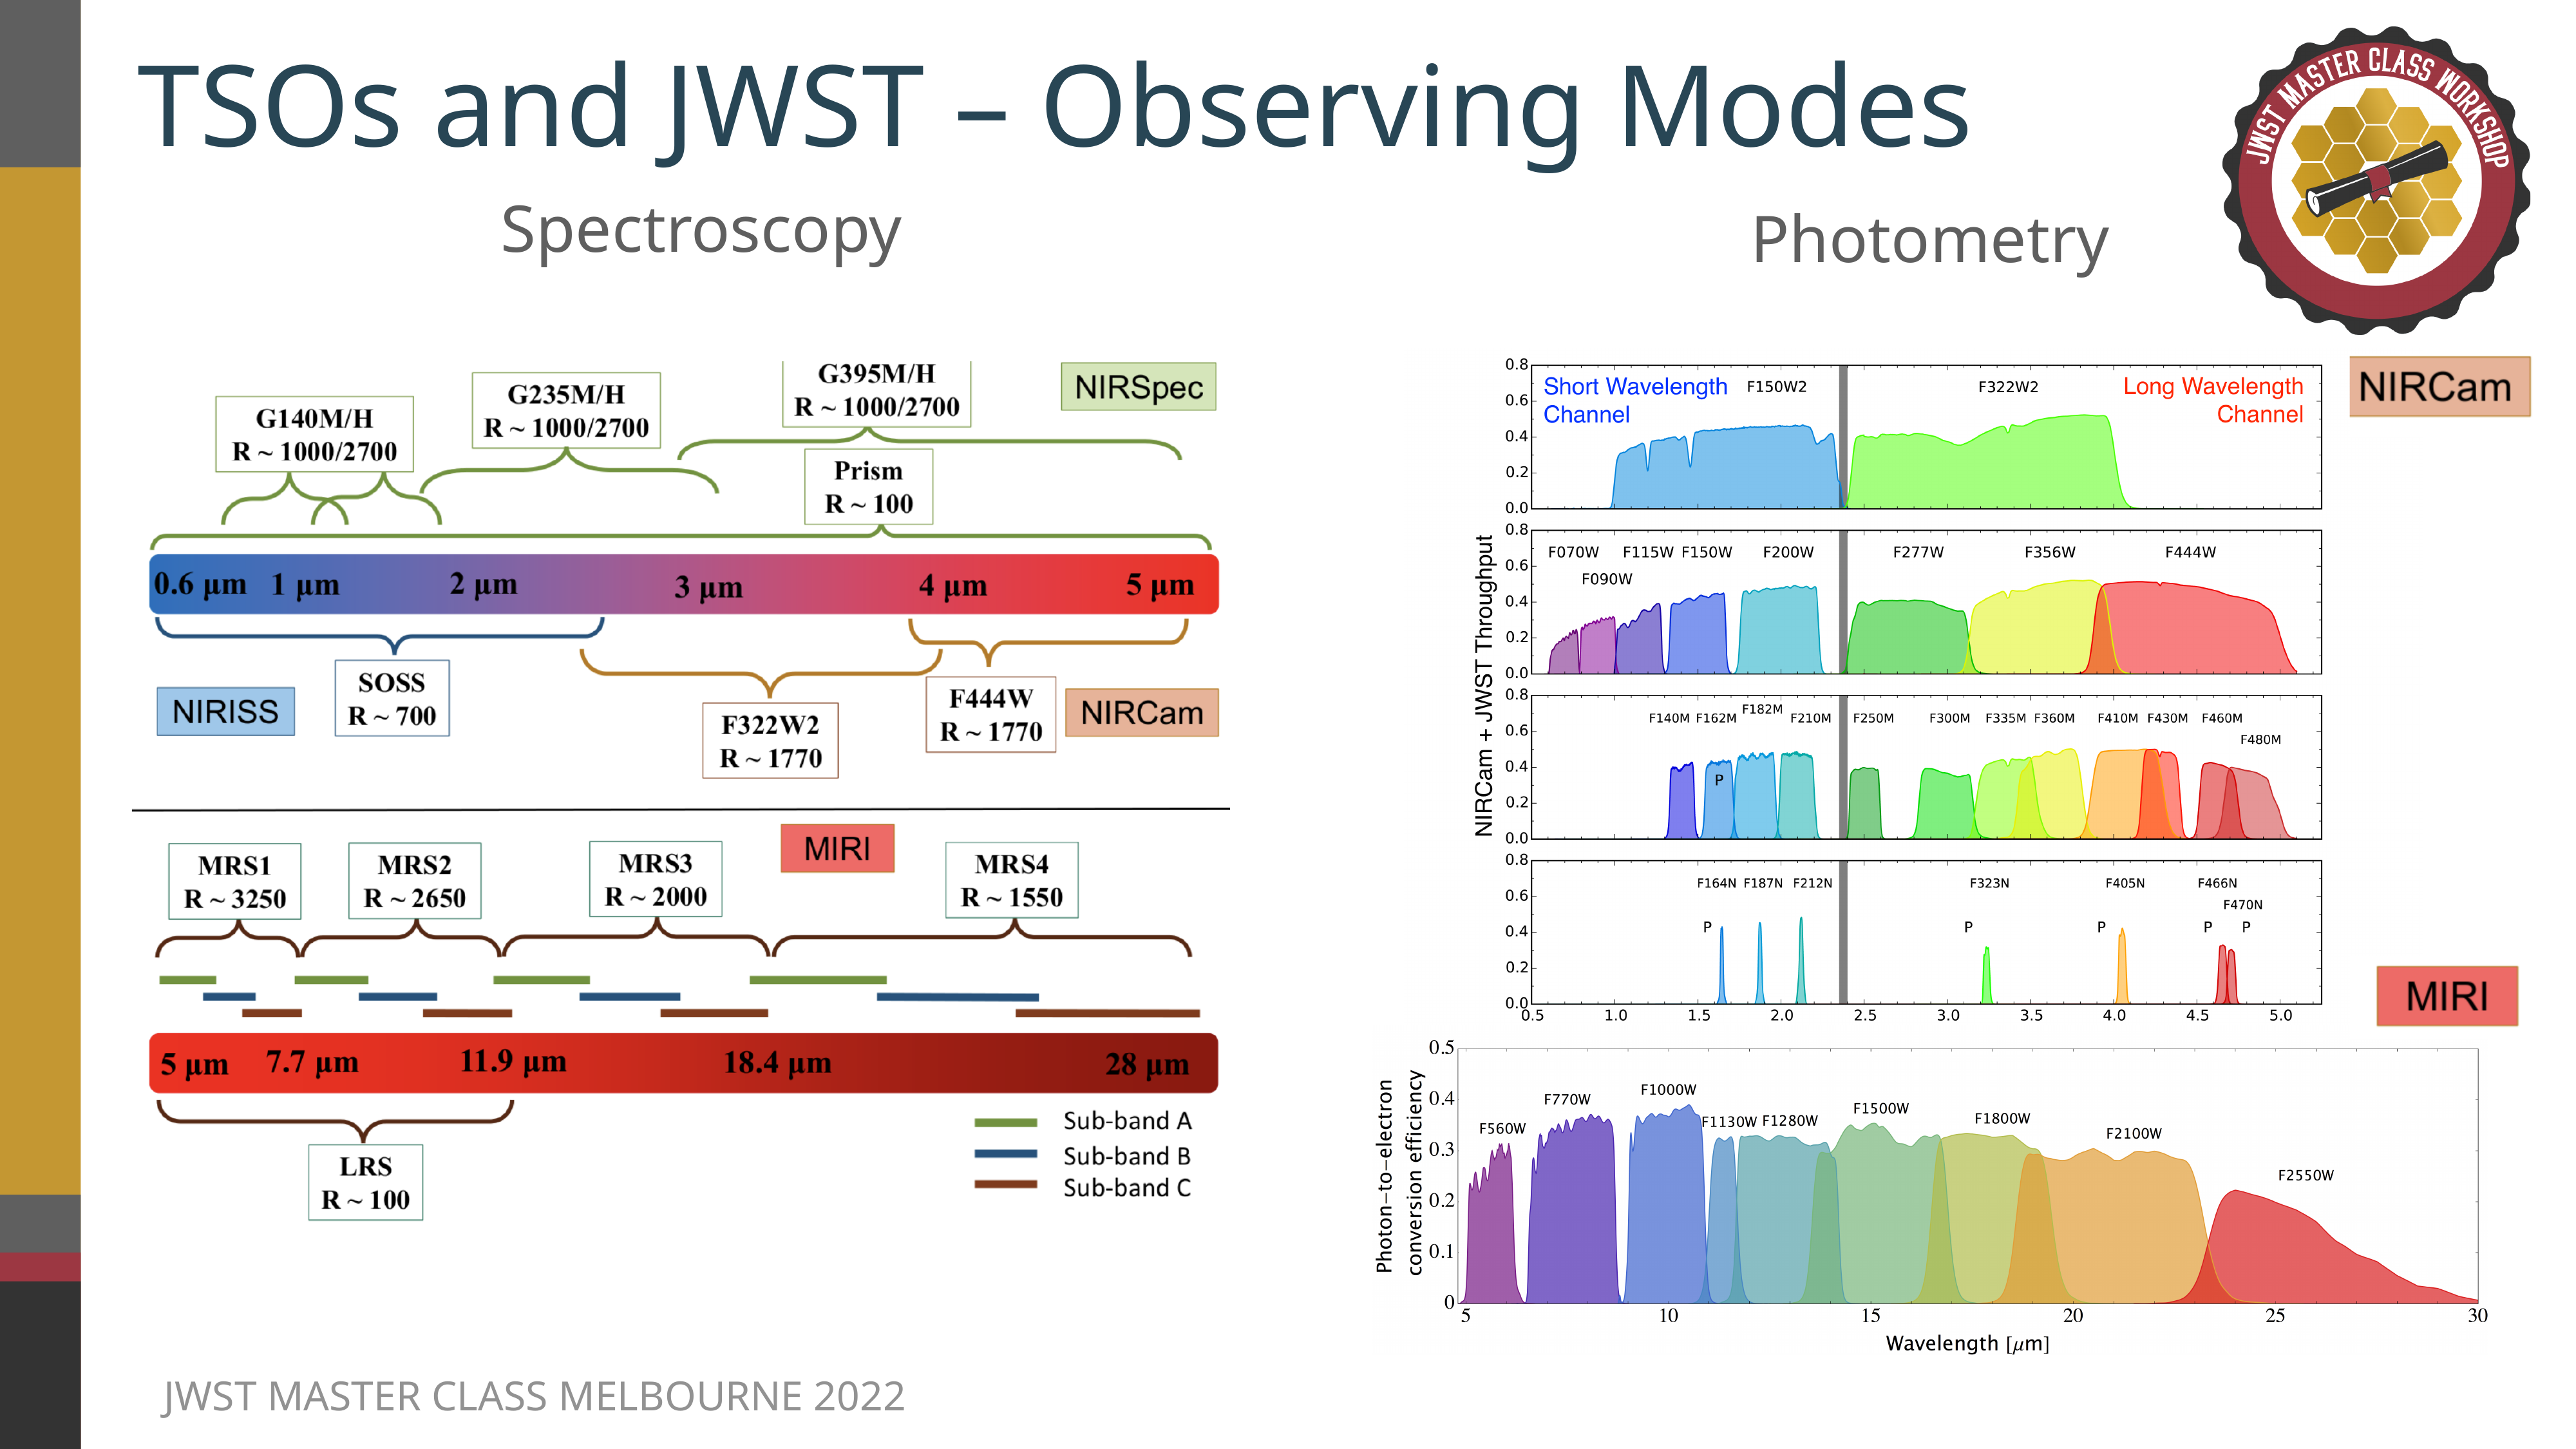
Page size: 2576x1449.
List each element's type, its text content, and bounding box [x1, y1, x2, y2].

picture [2222, 26, 2531, 335]
picture [1372, 348, 2576, 1356]
picture [131, 361, 1271, 1236]
text_box Photometry [1745, 193, 2116, 281]
title TSOs and JWST – Observing Modes [131, 17, 2172, 186]
text_box Spectroscopy [495, 182, 908, 270]
